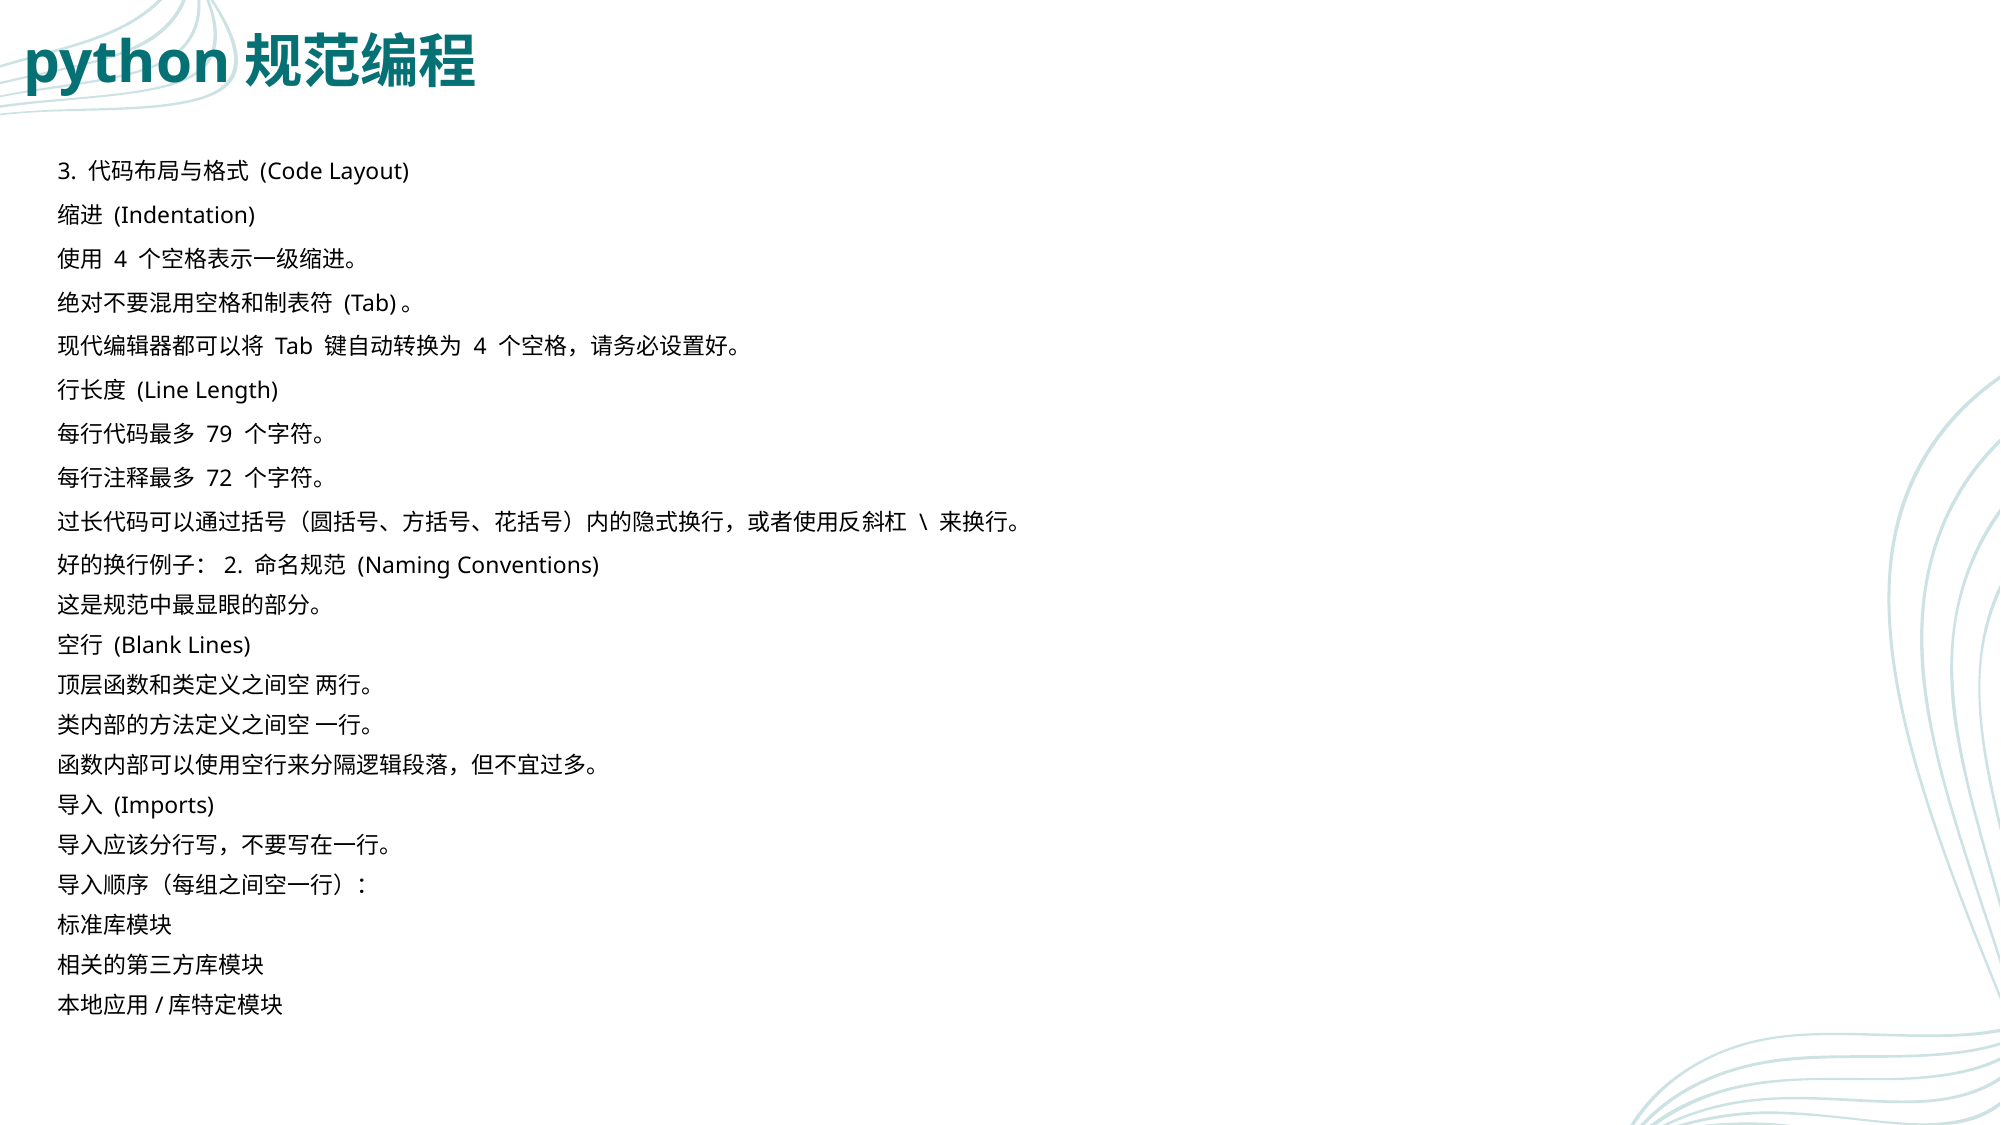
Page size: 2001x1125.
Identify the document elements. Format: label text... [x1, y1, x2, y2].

text_box 3. 代码布局与格式 (Code Layout) 缩进 (Indentation) 使用 4 个空格表示一级缩进。 绝对不要混用空格和制表符 (Tab)。 现代编辑器都可以将 Tab 键自动转换为 4 个空格，请务必设置好。 行长度 (Line Length) 每行代码最多 79 个字符。 每行注释最多 72 个字符。 过长代码可以通过括号（圆括号、方括号、花括号）内的隐式换行，或者使用反斜杠 \ 来换行。 好的换行例子：2. 命名规范 (Naming Conventions) 这是规范中最显眼的部分。 空行 (Blank Lines) 顶层函数和类定义之间空 两行。 类内部的方法定义之间空 一行。 函数内部可以使用空行来分隔逻辑段落，但不宜过多。 导入 (Imports) 导入应该分行写，不要写在一行。 导入顺序（每组之间空一行）： 标准库模块 相关的第三方库模块 本地应用/库特定模块 [42, 145, 1284, 1070]
title python规范编程 [23, 19, 1796, 95]
